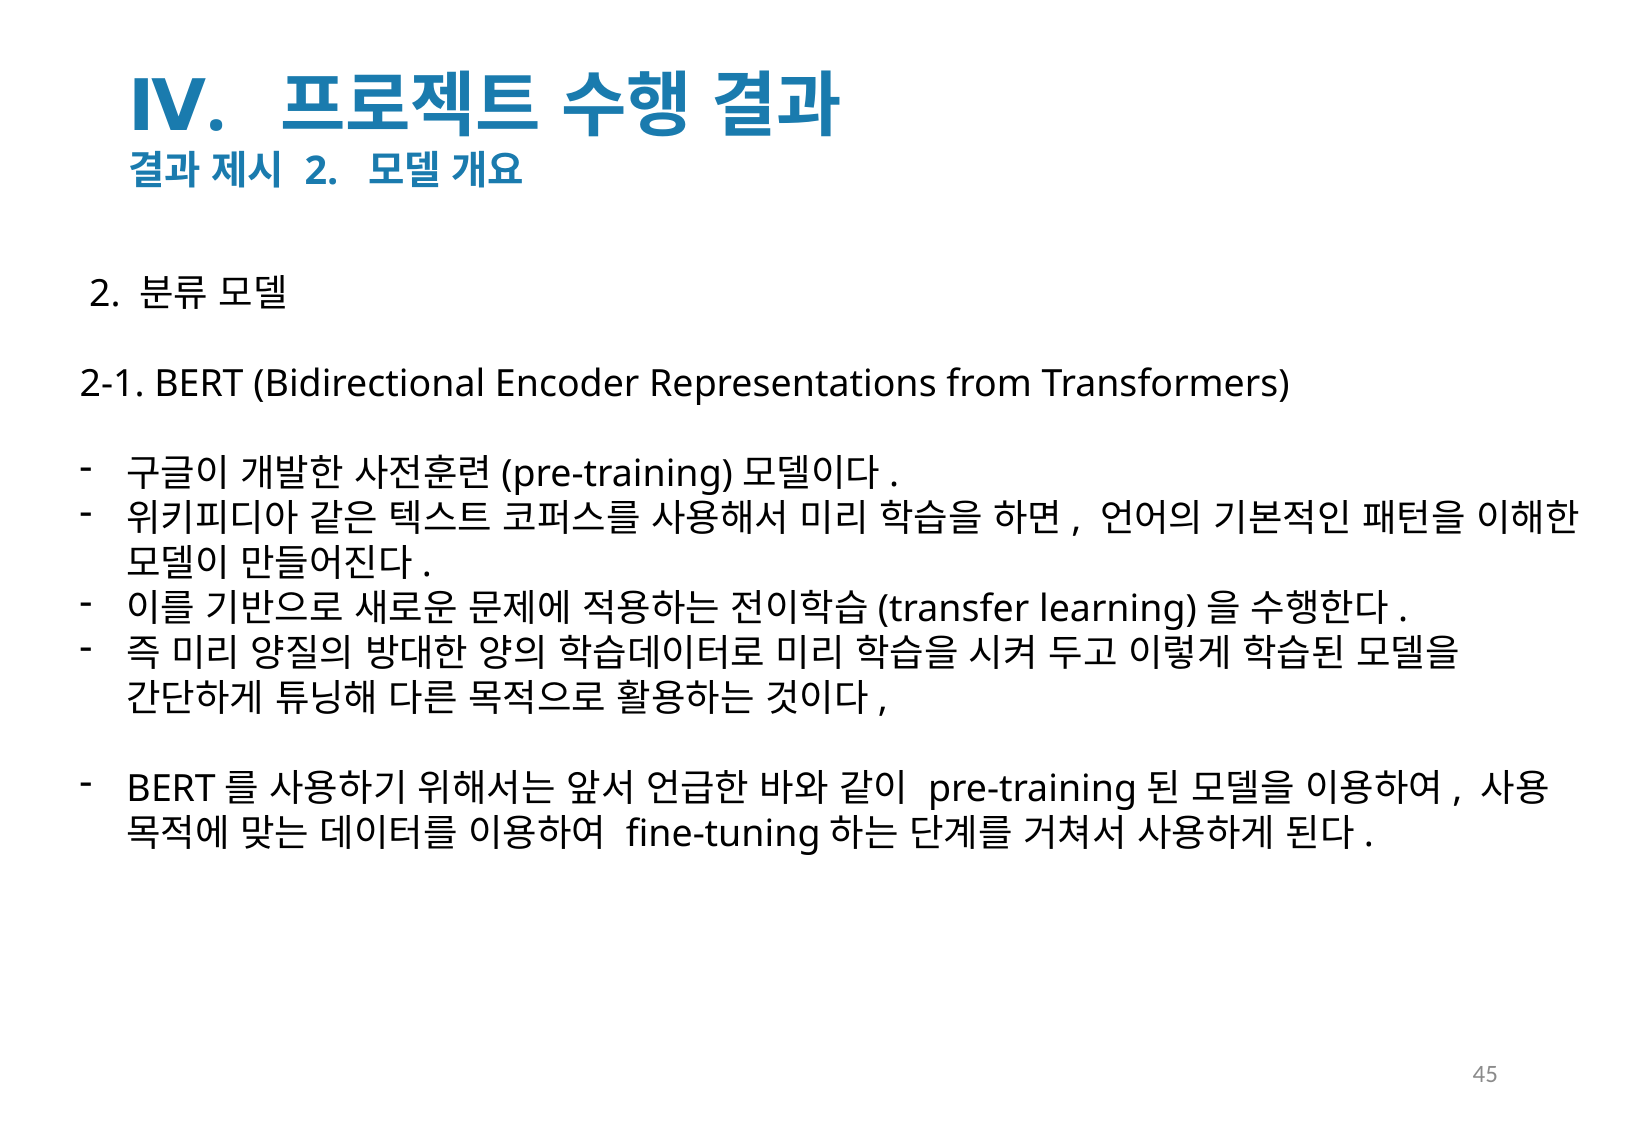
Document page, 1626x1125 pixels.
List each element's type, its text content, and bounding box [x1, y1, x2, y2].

slide_number 45 [1147, 1042, 1514, 1103]
text_box Ⅳ. 프로젝트 수행 결과 결과 제시 2. 모델 개요 [110, 50, 1017, 202]
text_box 2. 분류 모델 2-1. BERT (Bidirectional Encoder Representations from Transformers) 구글이 개발한 사전훈련(pre-training)모델이다. 위키피디아 같은 텍스트 코퍼스를 사용해서 미리 학습을 하면, 언어의 기본적인 패턴을 이해한 모델이 만들어진다. 이를 기반으로 새로운 문제에 적용하는 전이학습(transfer learning)을 수행한다. 즉 미리 양질의 방대한 양의 학습데이터로 미리 학습을 시켜 두고 이렇게 학습된 모델을 간단하게 튜닝해 다른 목적으로 활용하는 것이다, BERT를 사용하기 위해서는 앞서 언급한 바와 같이 pre-training된 모델을 이용하여, 사용 목적에 맞는 데이터를 이용하여 fine-tuning하는 단계를 거쳐서 사용하게 된다. [61, 260, 1625, 863]
